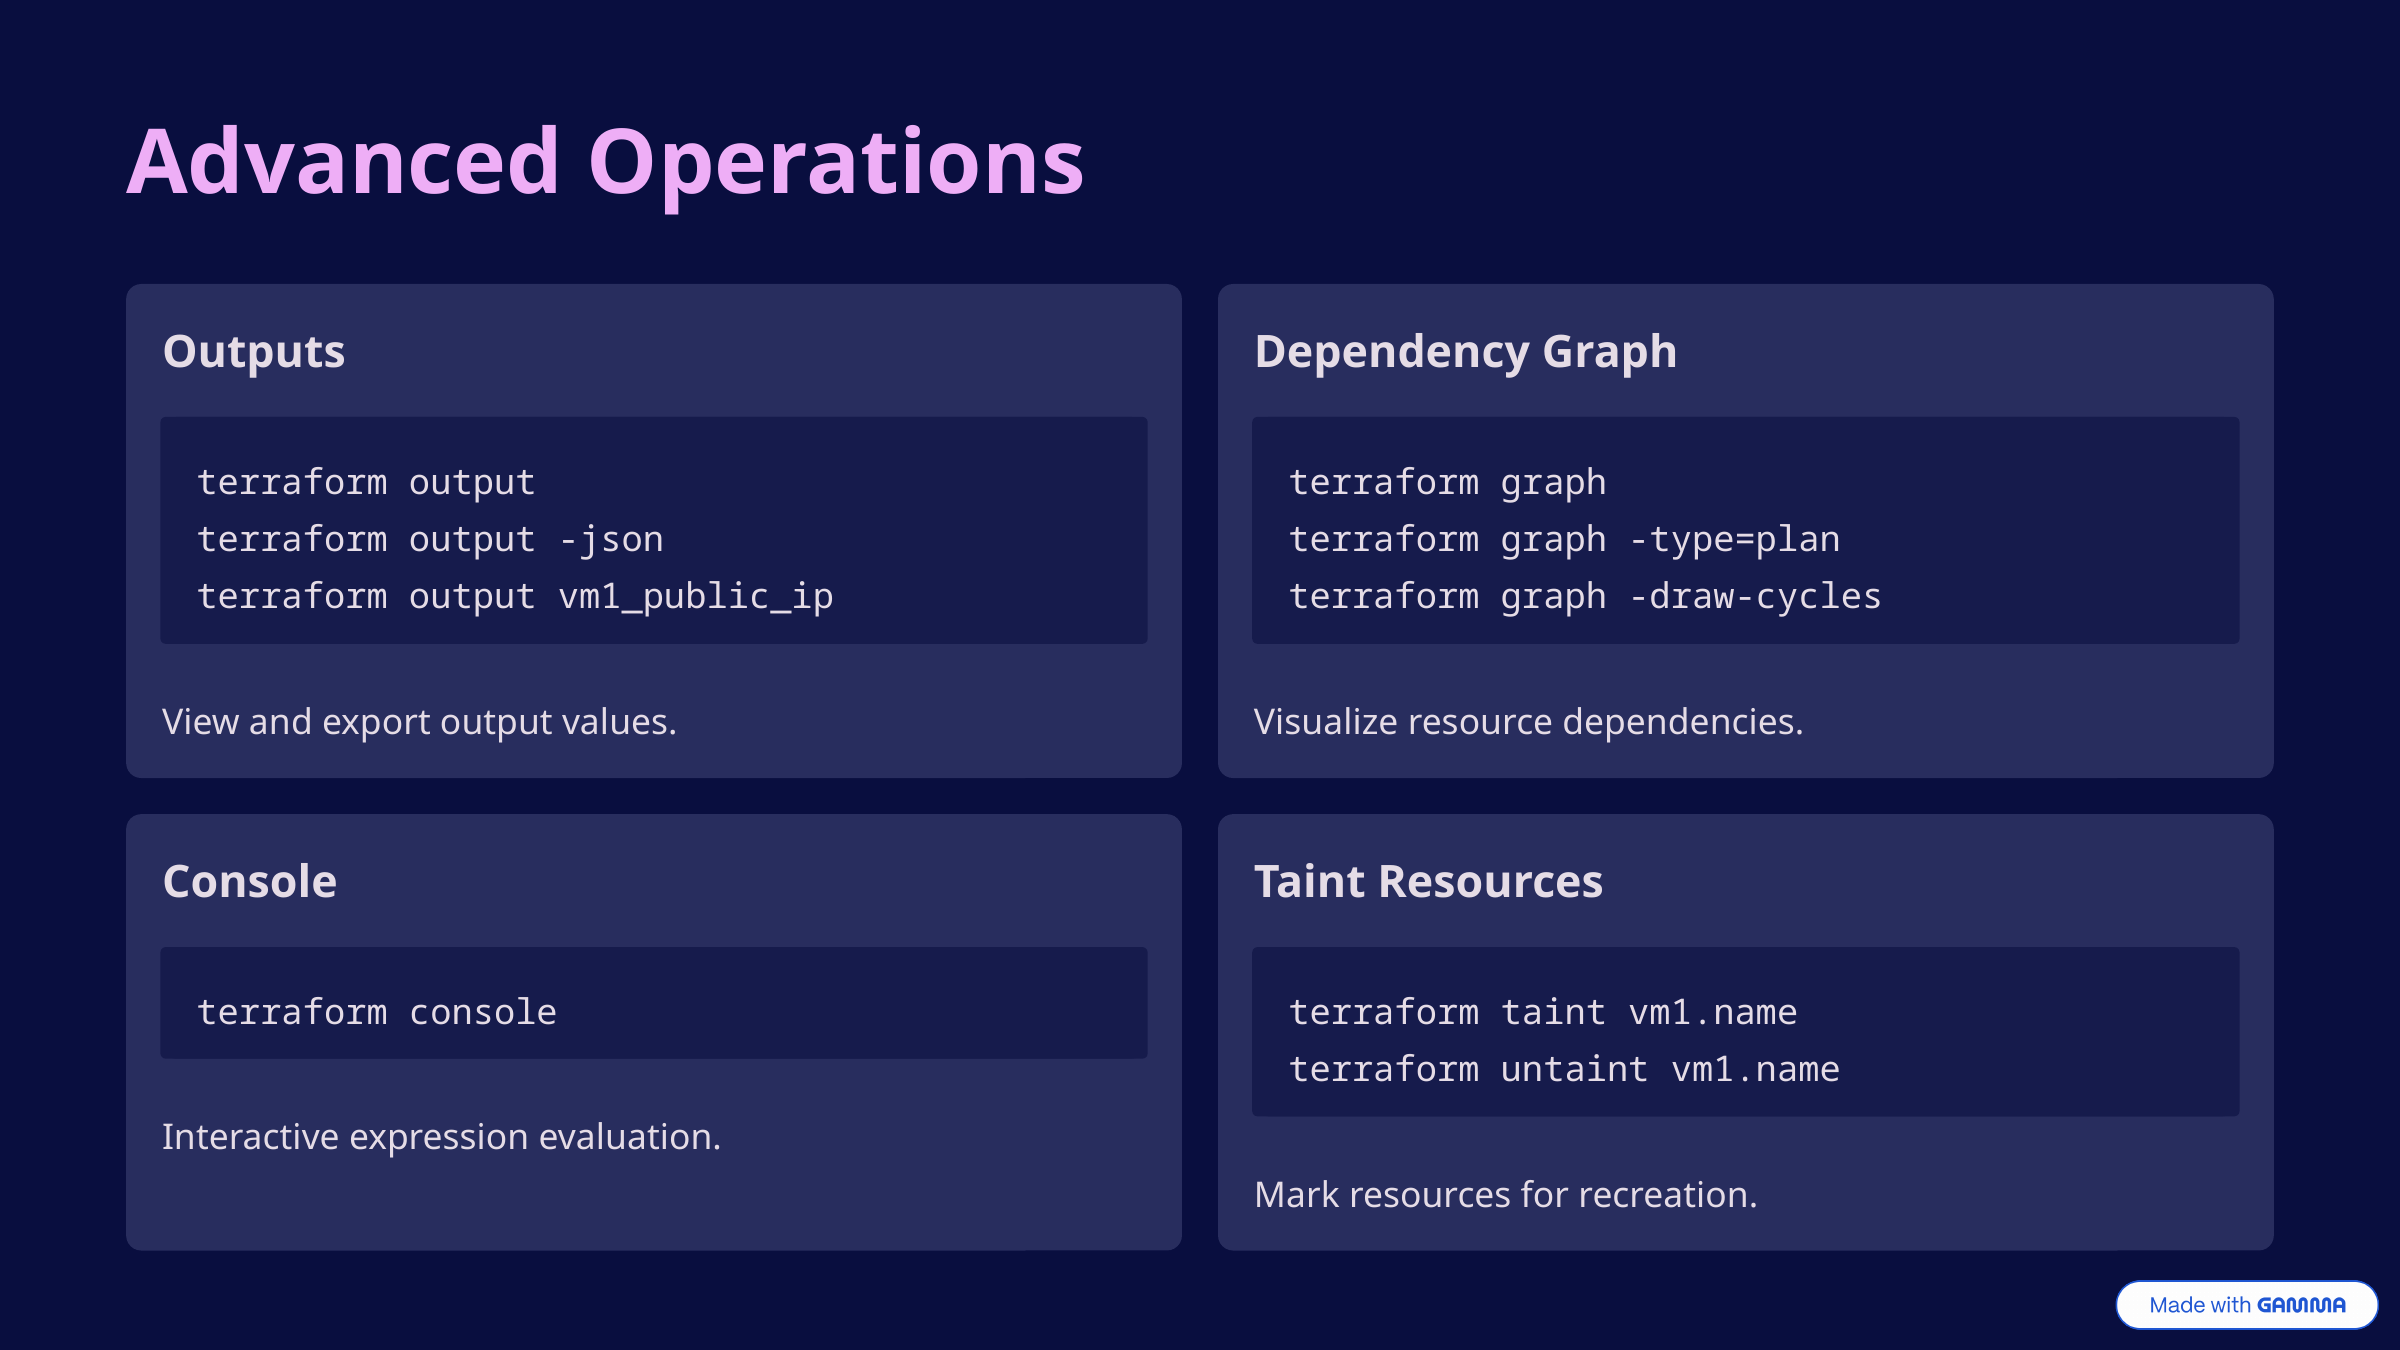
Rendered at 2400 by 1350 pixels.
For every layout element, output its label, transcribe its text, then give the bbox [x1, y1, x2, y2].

text_box Outputs [162, 320, 613, 377]
text_box Interactive expression evaluation. [162, 1099, 1146, 1157]
text_box [1218, 814, 2274, 1251]
text_box [126, 283, 1182, 779]
text_box View and export output values. [162, 684, 1146, 742]
text_box Taint Resources [1254, 850, 1705, 907]
text_box [1252, 416, 2240, 644]
text_box [1252, 947, 2240, 1117]
text_box [160, 947, 1148, 1059]
text_box terraform console [196, 973, 1112, 1032]
text_box [160, 416, 1148, 644]
text_box terraform output terraform output -json terraform output vm1_public_ip [196, 443, 1112, 617]
text_box terraform taint vm1.name terraform untaint vm1.name [1288, 974, 2204, 1090]
text_box Advanced Operations [126, 99, 1089, 212]
text_box Dependency Graph [1254, 320, 1705, 377]
text_box terraform graph terraform graph -type=plan terraform graph -draw-cycles [1288, 443, 2204, 617]
text_box Mark resources for recreation. [1254, 1156, 2238, 1215]
picture [2106, 1271, 2389, 1339]
text_box [126, 814, 1182, 1251]
text_box Visualize resource dependencies. [1254, 684, 2238, 742]
text_box [1218, 283, 2274, 779]
text_box Console [162, 850, 613, 907]
